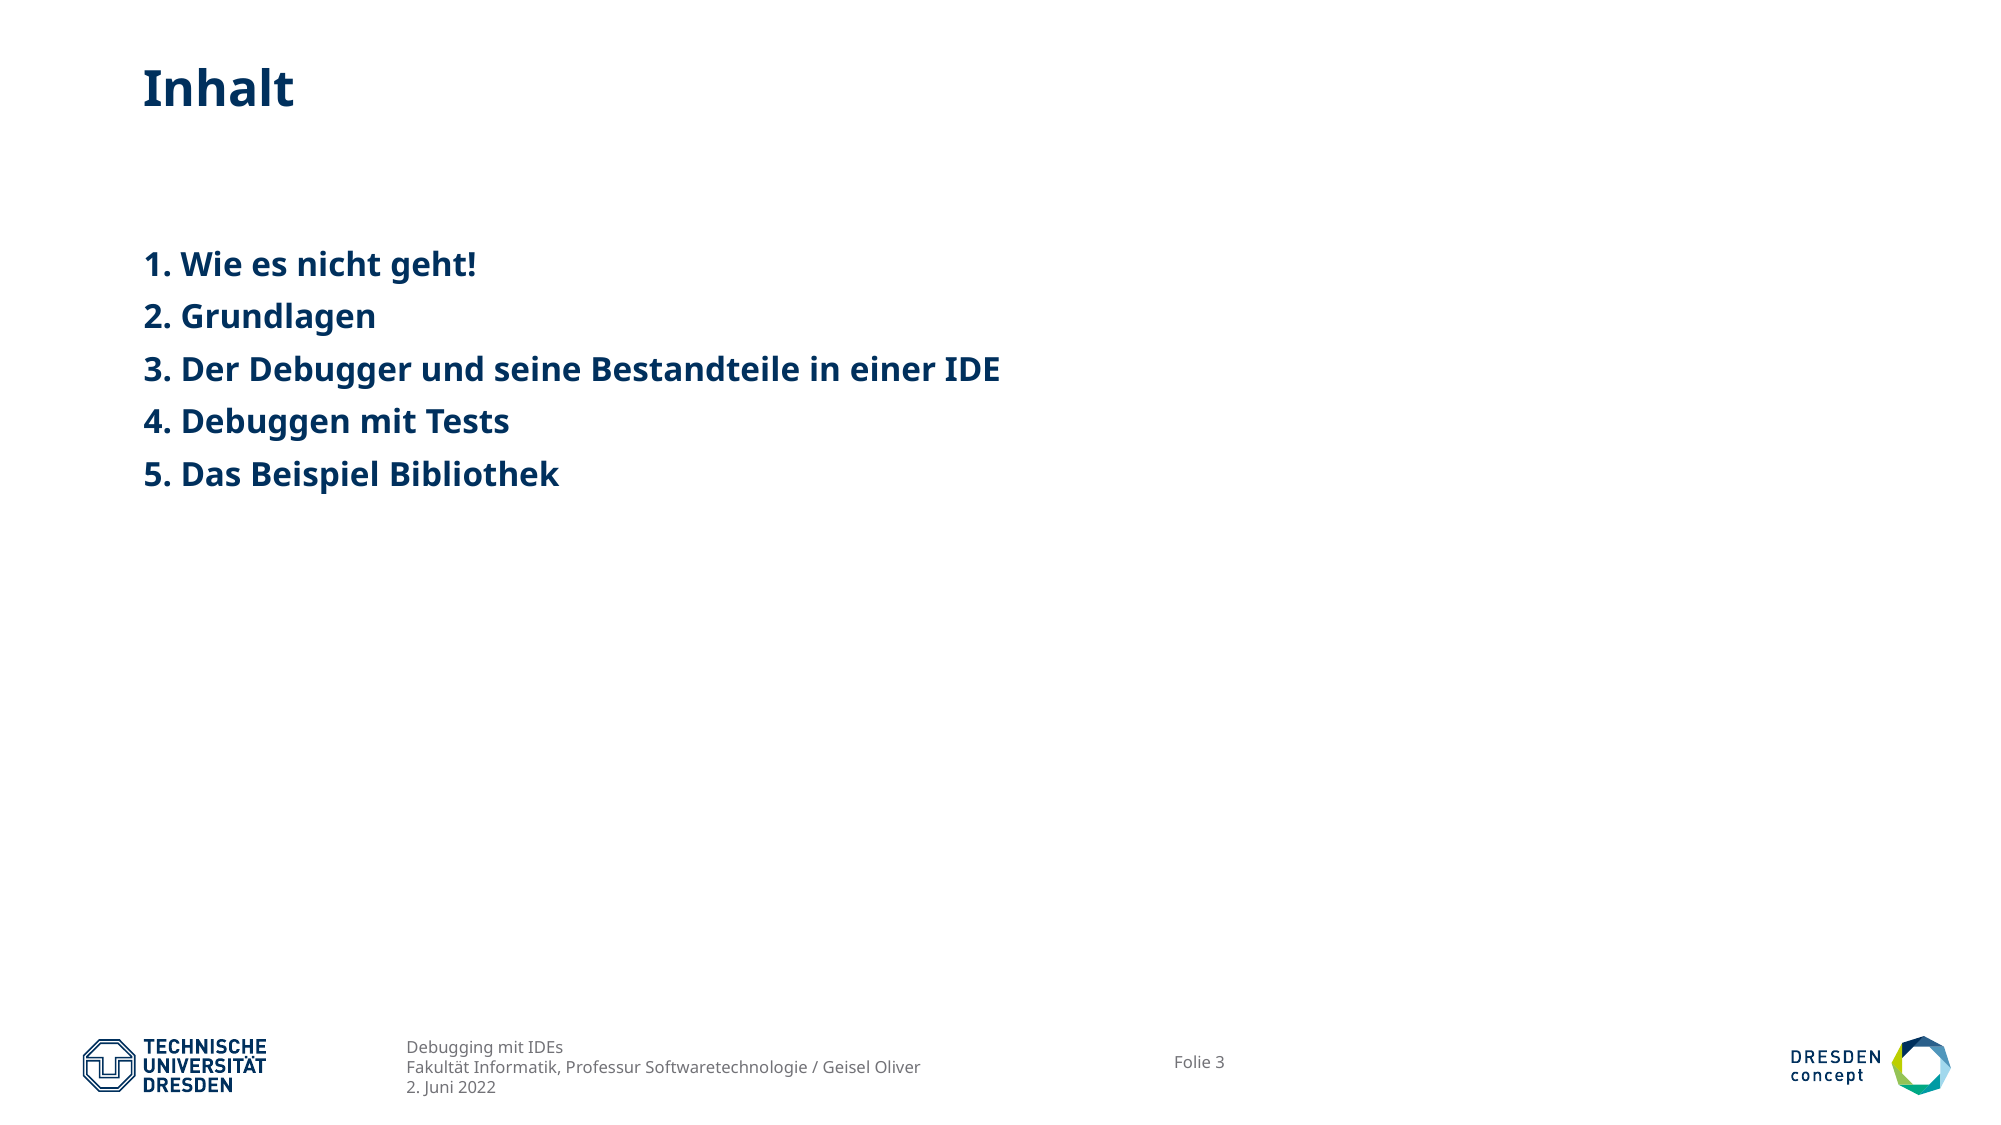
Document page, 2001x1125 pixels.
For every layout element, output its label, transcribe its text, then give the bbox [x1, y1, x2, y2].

list Wie es nicht geht! Grundlagen Der Debugger und seine Bestandteile in einer IDE Debuggen mit Tests Das Beispiel Bibliothek [143, 242, 1880, 959]
title Inhalt [143, 56, 1880, 169]
